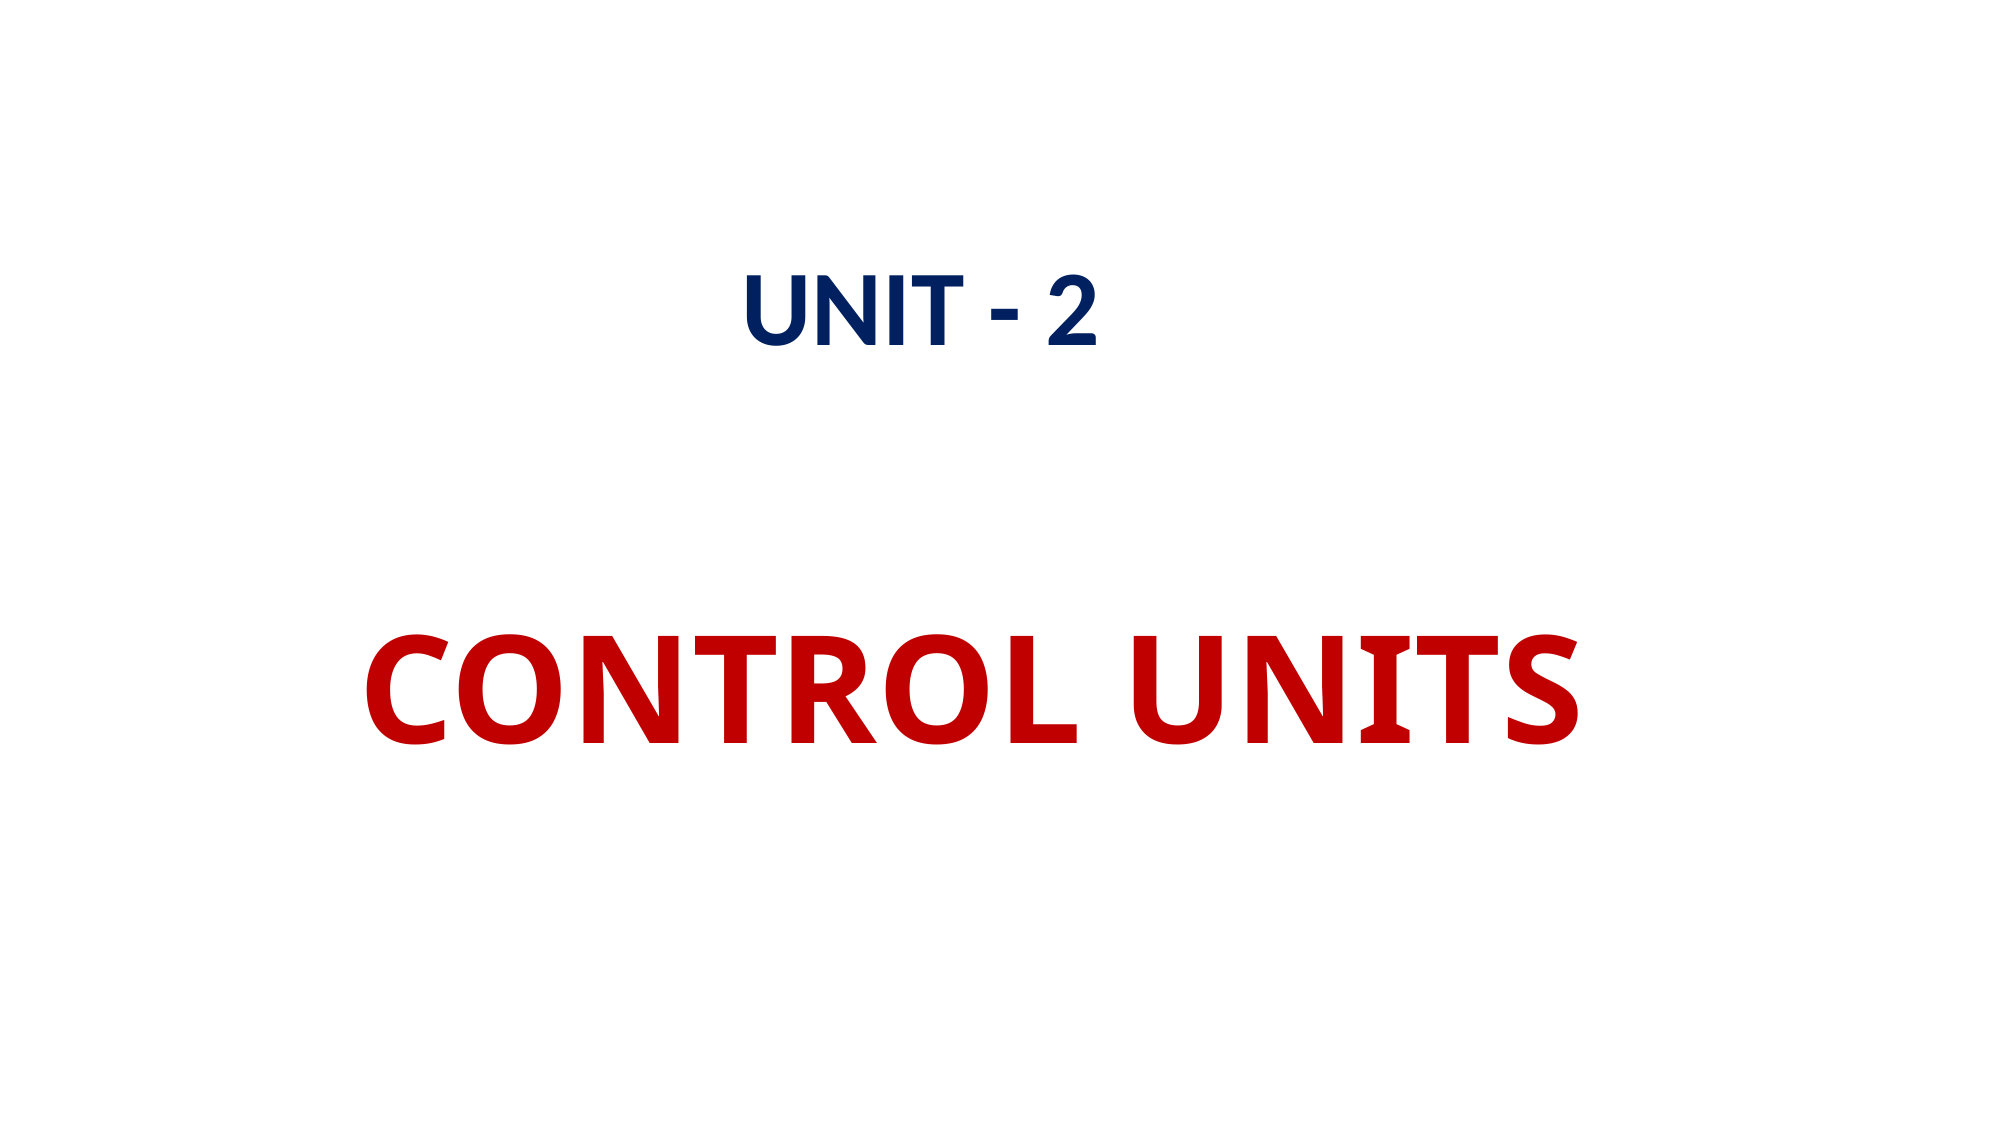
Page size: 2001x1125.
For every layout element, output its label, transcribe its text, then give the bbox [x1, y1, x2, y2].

subtitle UNIT - 2 [205, 132, 1638, 379]
title CONTROL UNITS [189, 237, 1754, 784]
